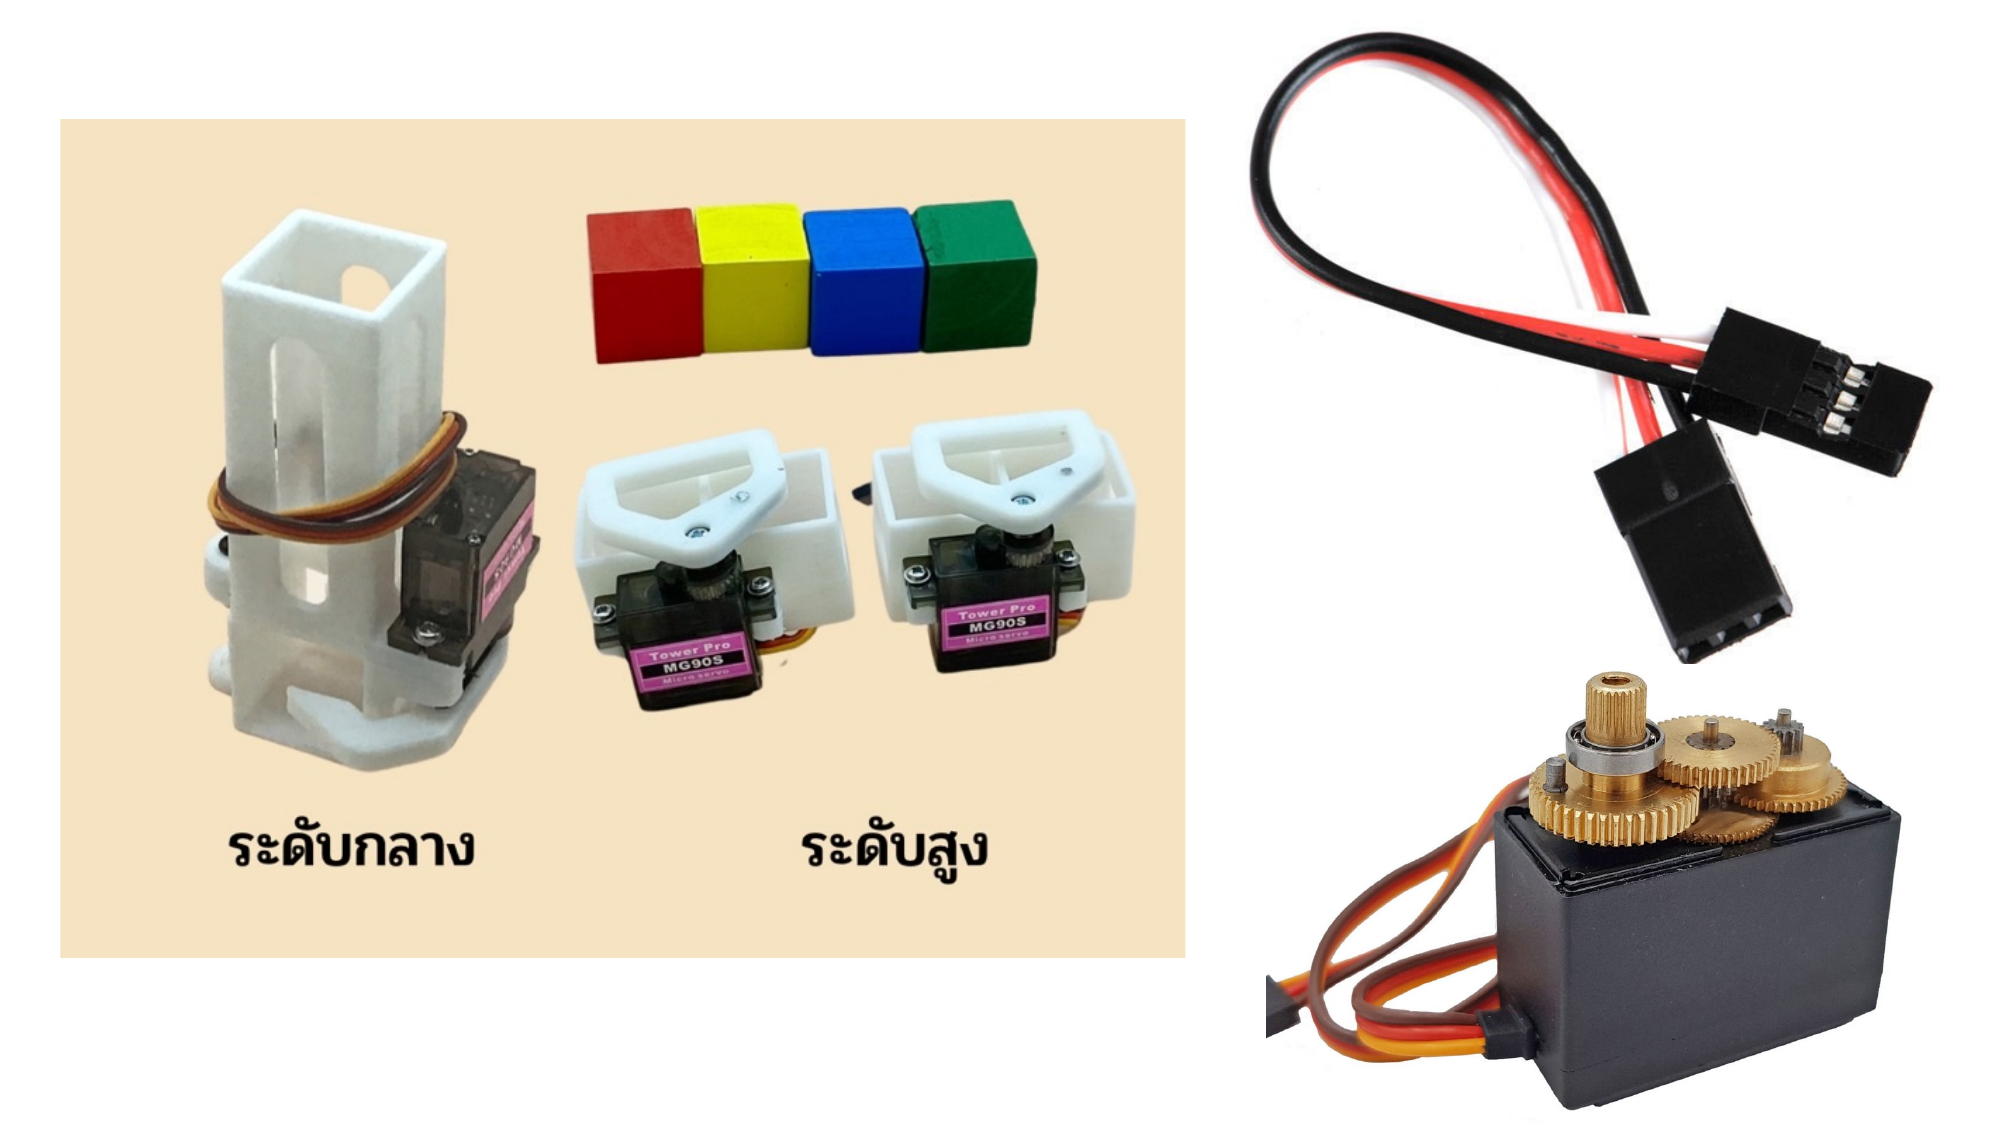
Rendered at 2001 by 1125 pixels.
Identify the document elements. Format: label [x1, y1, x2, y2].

picture [1236, 0, 1940, 1125]
picture [60, 119, 1186, 958]
